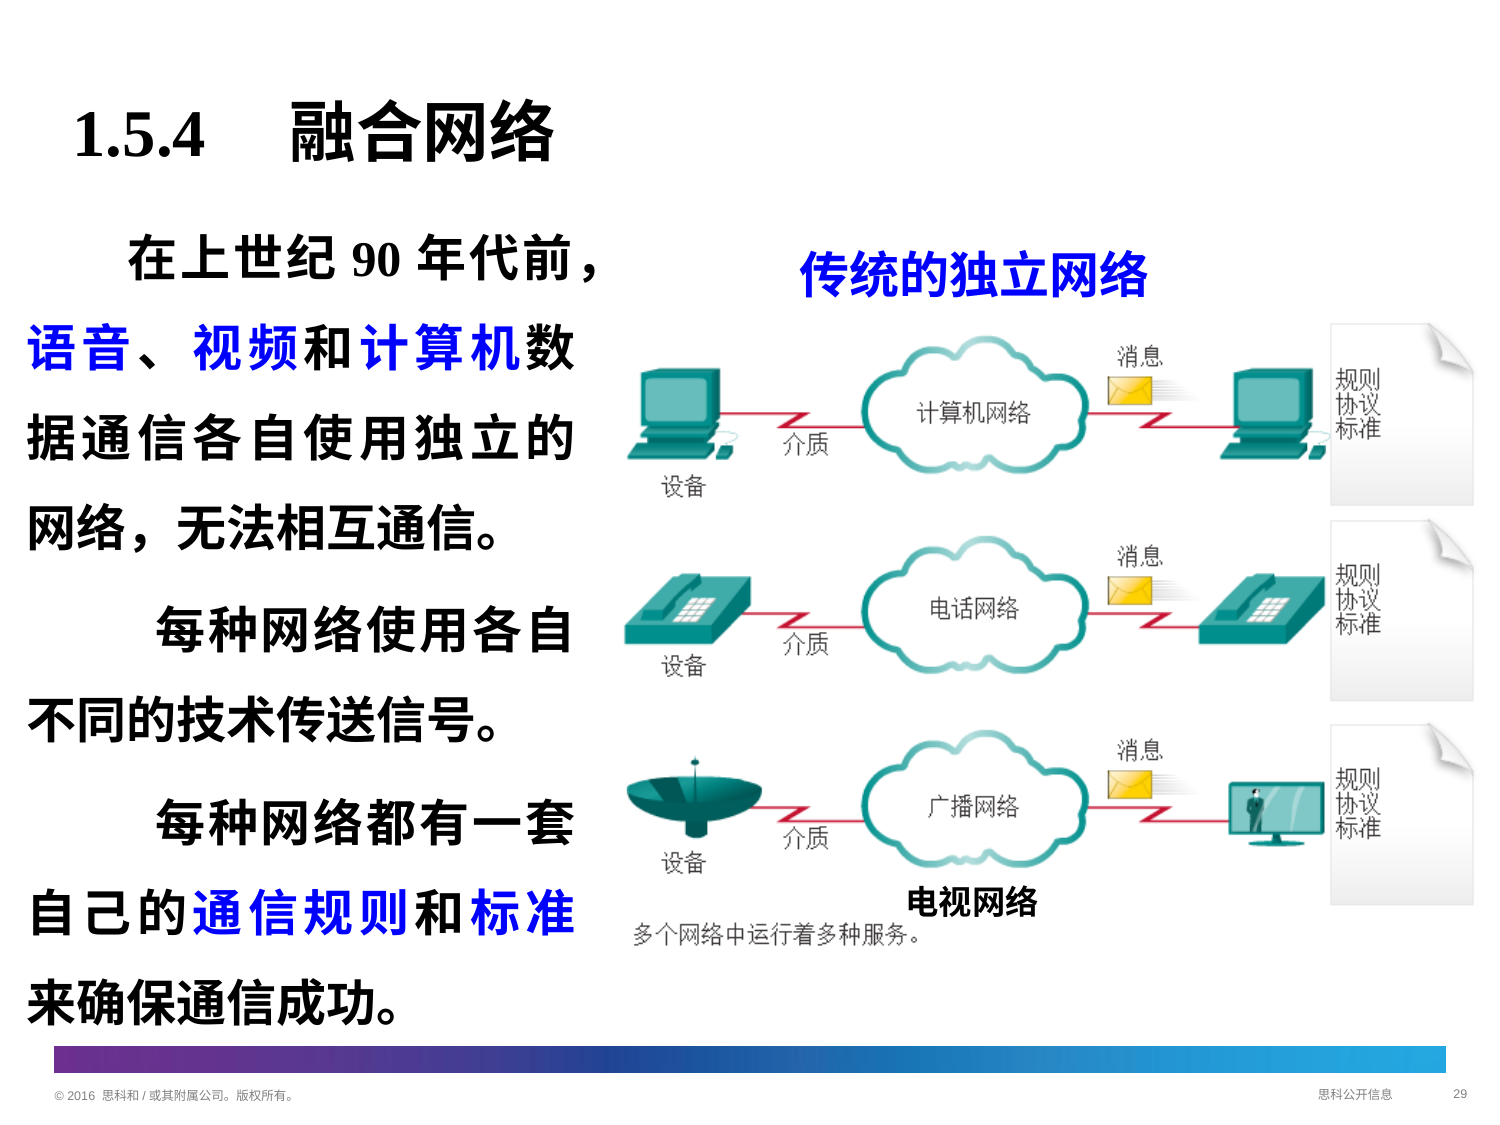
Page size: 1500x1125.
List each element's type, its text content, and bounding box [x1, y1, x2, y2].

title 1.5.4 融合网络 [59, 59, 1359, 178]
text_box 在上世纪90年代前，语音、视频和计算机数据通信各自使用独立的网络，无法相互通信。 每种网络使用各自不同的技术传送信号。 每种网络都有一套自己的通信规则和标准来确保通信成功。 [11, 188, 591, 1039]
picture [54, 1046, 1446, 1073]
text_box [619, 235, 1484, 963]
